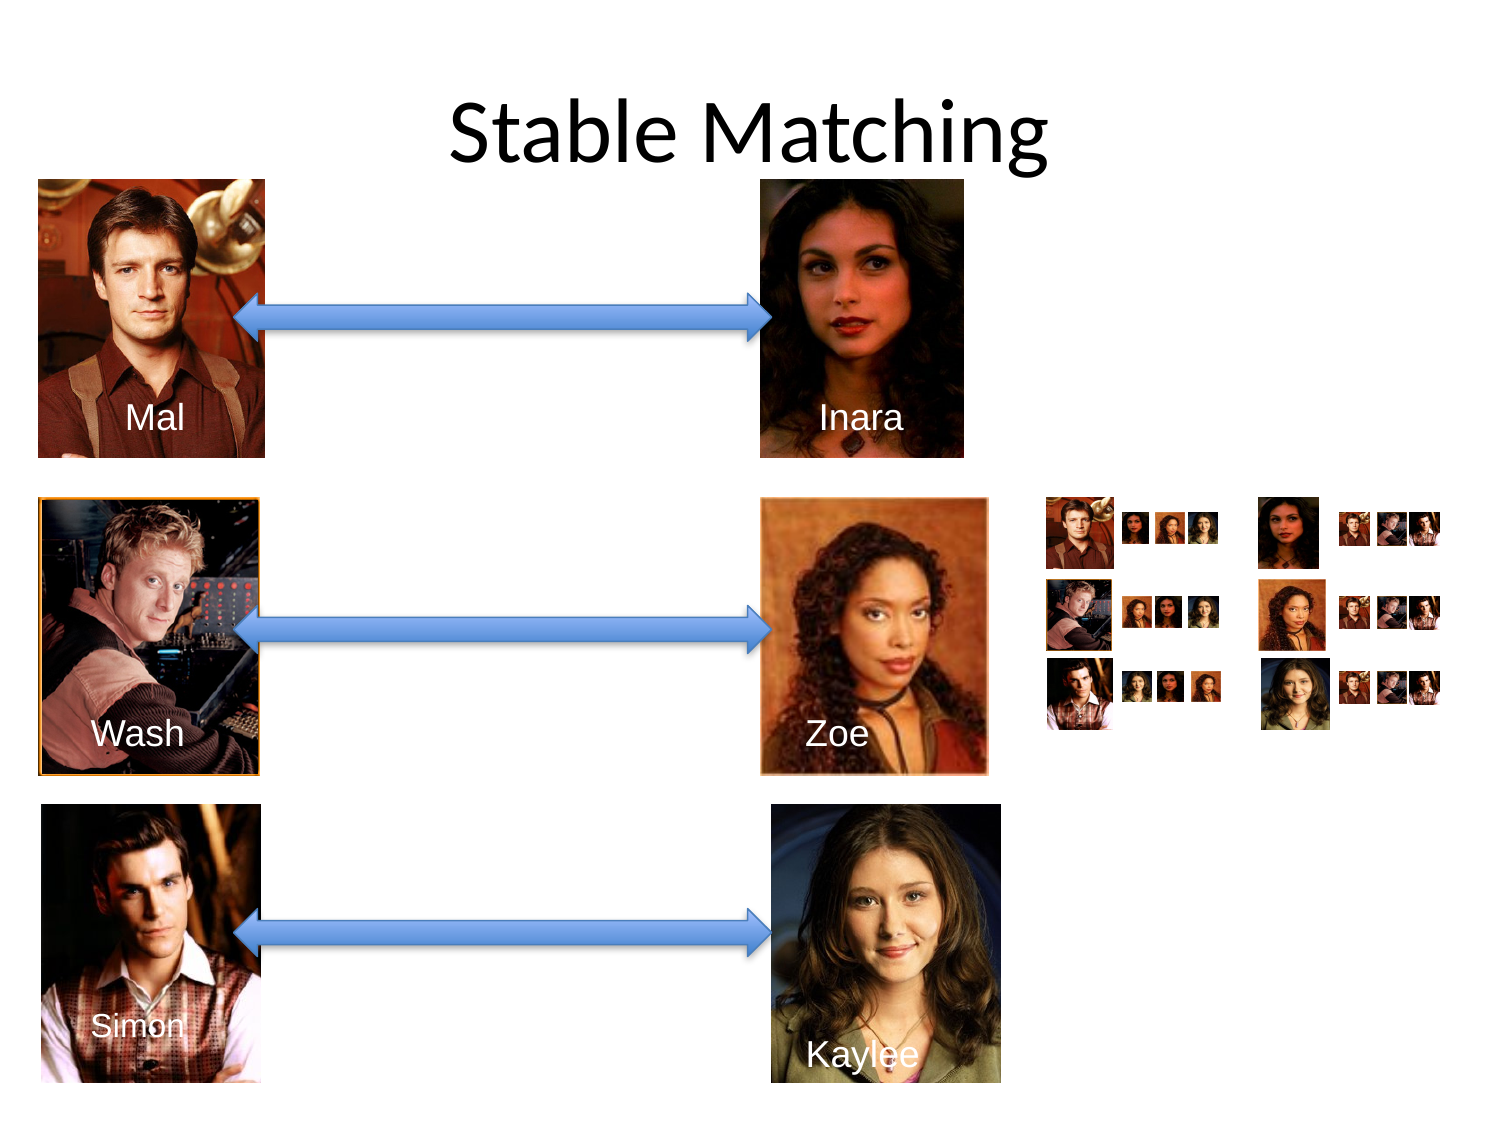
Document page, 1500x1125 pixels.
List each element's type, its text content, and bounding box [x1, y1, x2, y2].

picture [937, 804, 1001, 1083]
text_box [1046, 497, 1440, 731]
picture [40, 804, 74, 1083]
text_box [269, 292, 755, 342]
picture [38, 497, 74, 776]
picture [38, 179, 265, 459]
picture [937, 497, 989, 776]
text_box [74, 385, 937, 1083]
title Stable Matching [75, 32, 1425, 220]
picture [760, 179, 964, 459]
